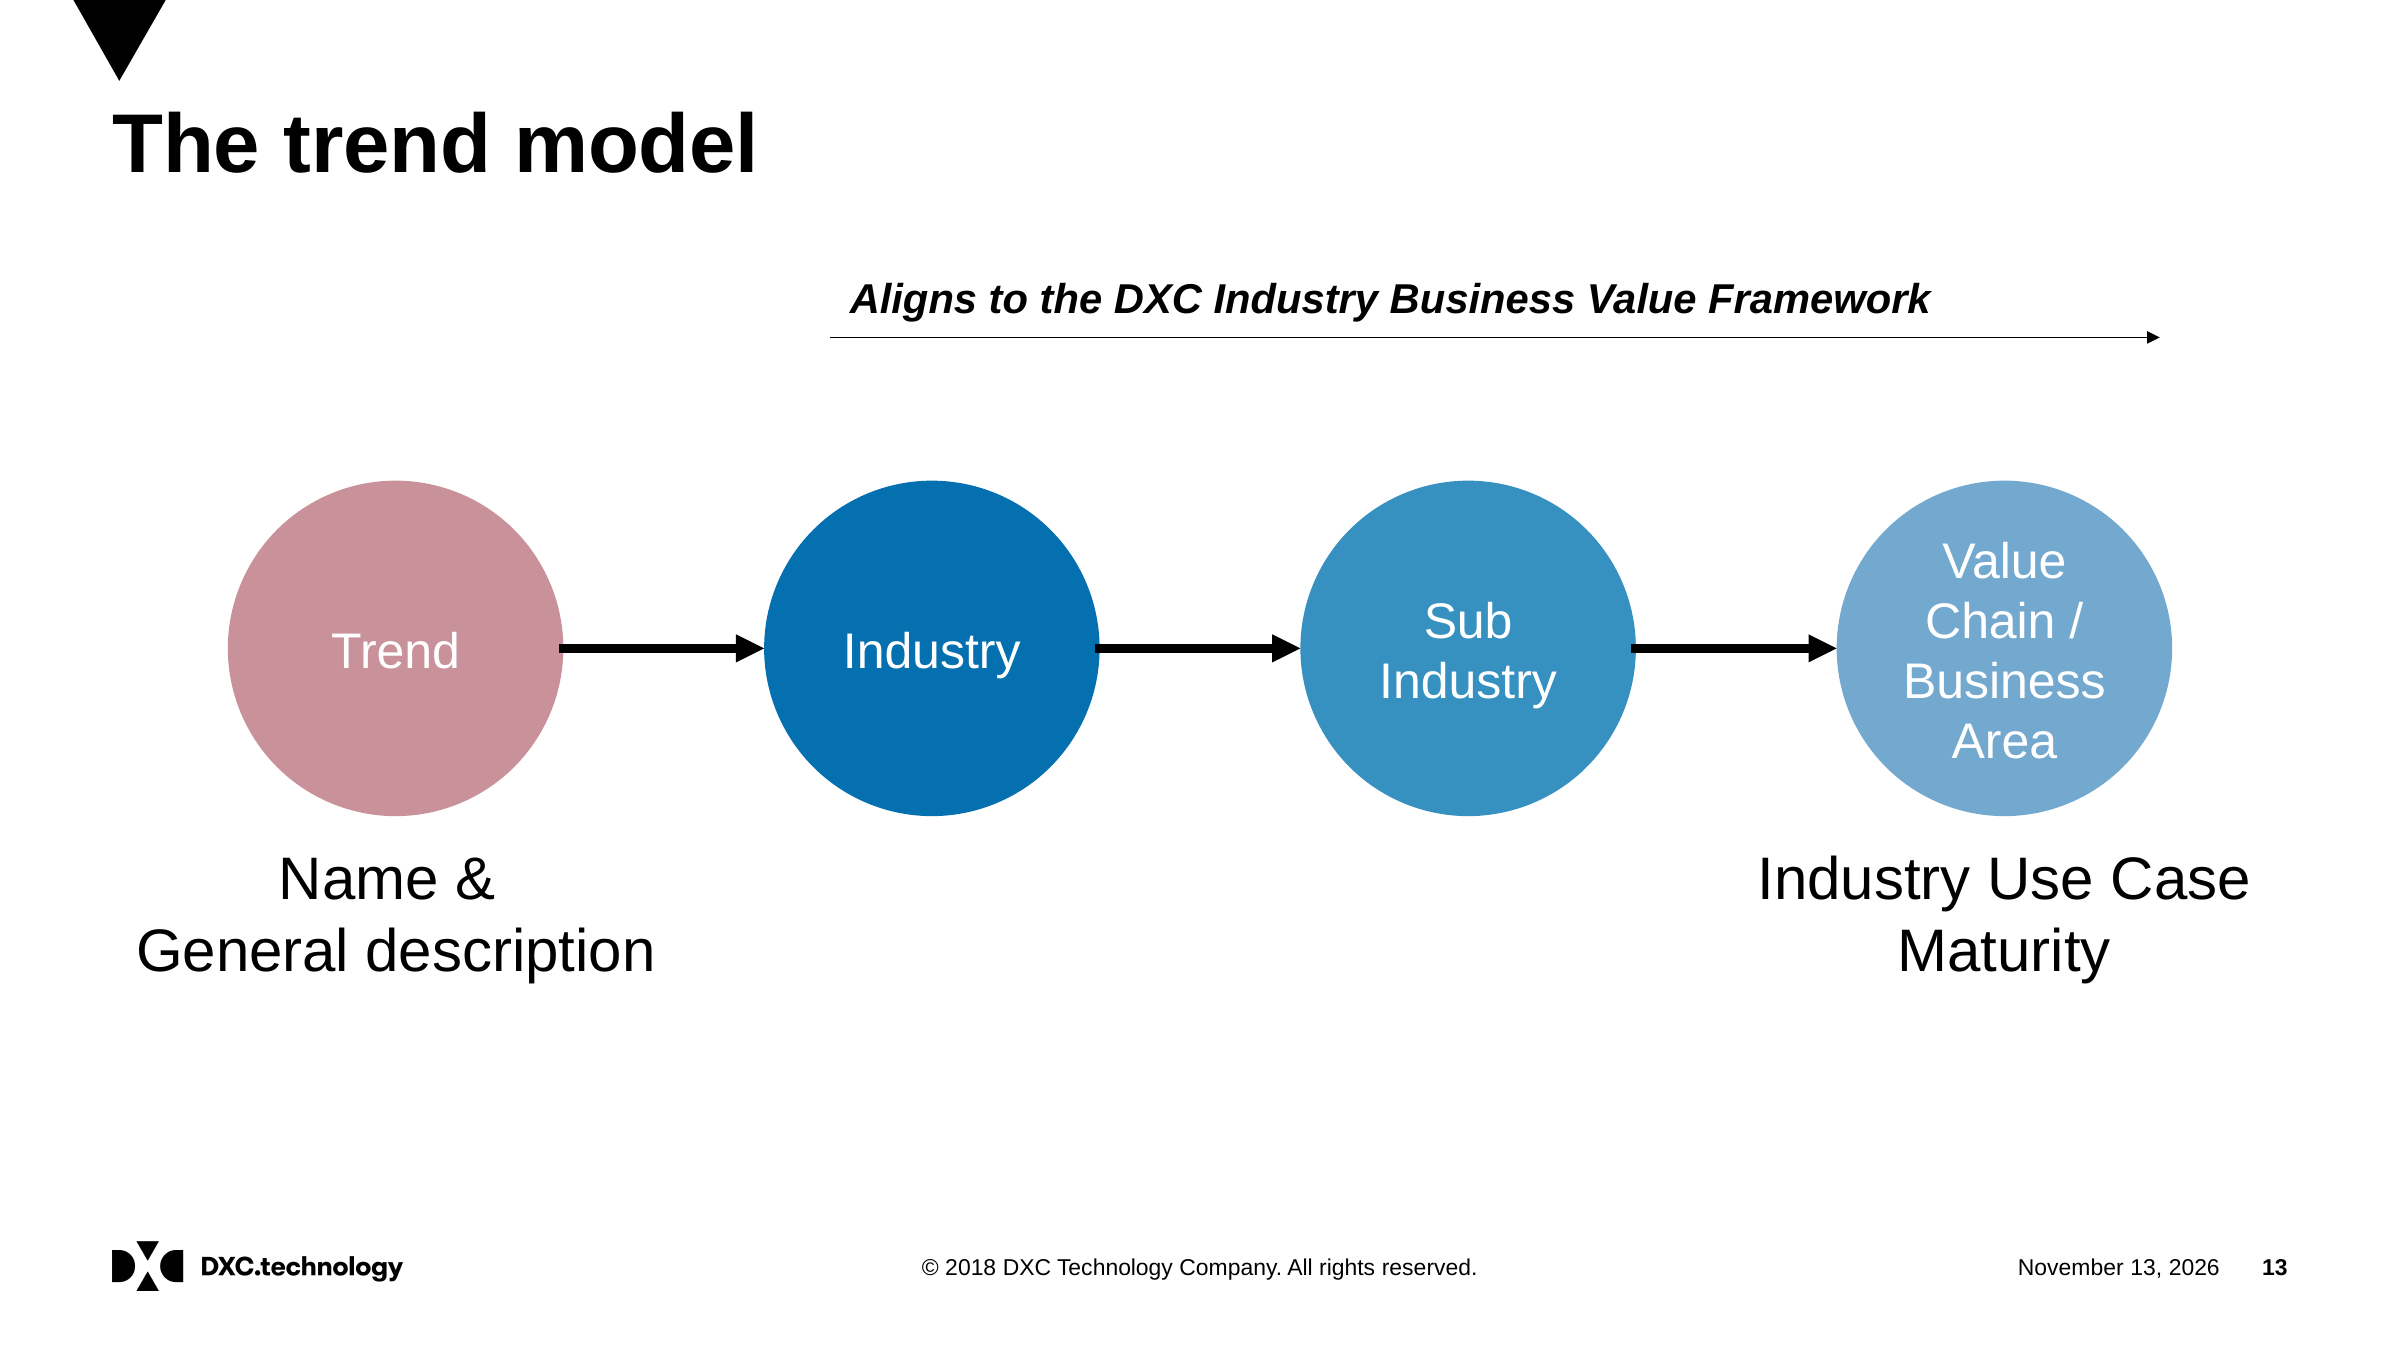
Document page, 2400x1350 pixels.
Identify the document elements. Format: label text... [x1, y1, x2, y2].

text_box Value Chain / Business Area [1836, 480, 2173, 817]
text_box Industry [764, 480, 1100, 817]
text_box Trend [227, 480, 564, 817]
text_box Sub Industry [1300, 480, 1636, 817]
text_box Aligns to the DXC Industry Business Value Framework [835, 264, 1947, 329]
title The trend model [112, 104, 2288, 338]
text_box Industry Use Case Maturity [1743, 831, 2266, 991]
text_box Name & General description [121, 831, 671, 991]
